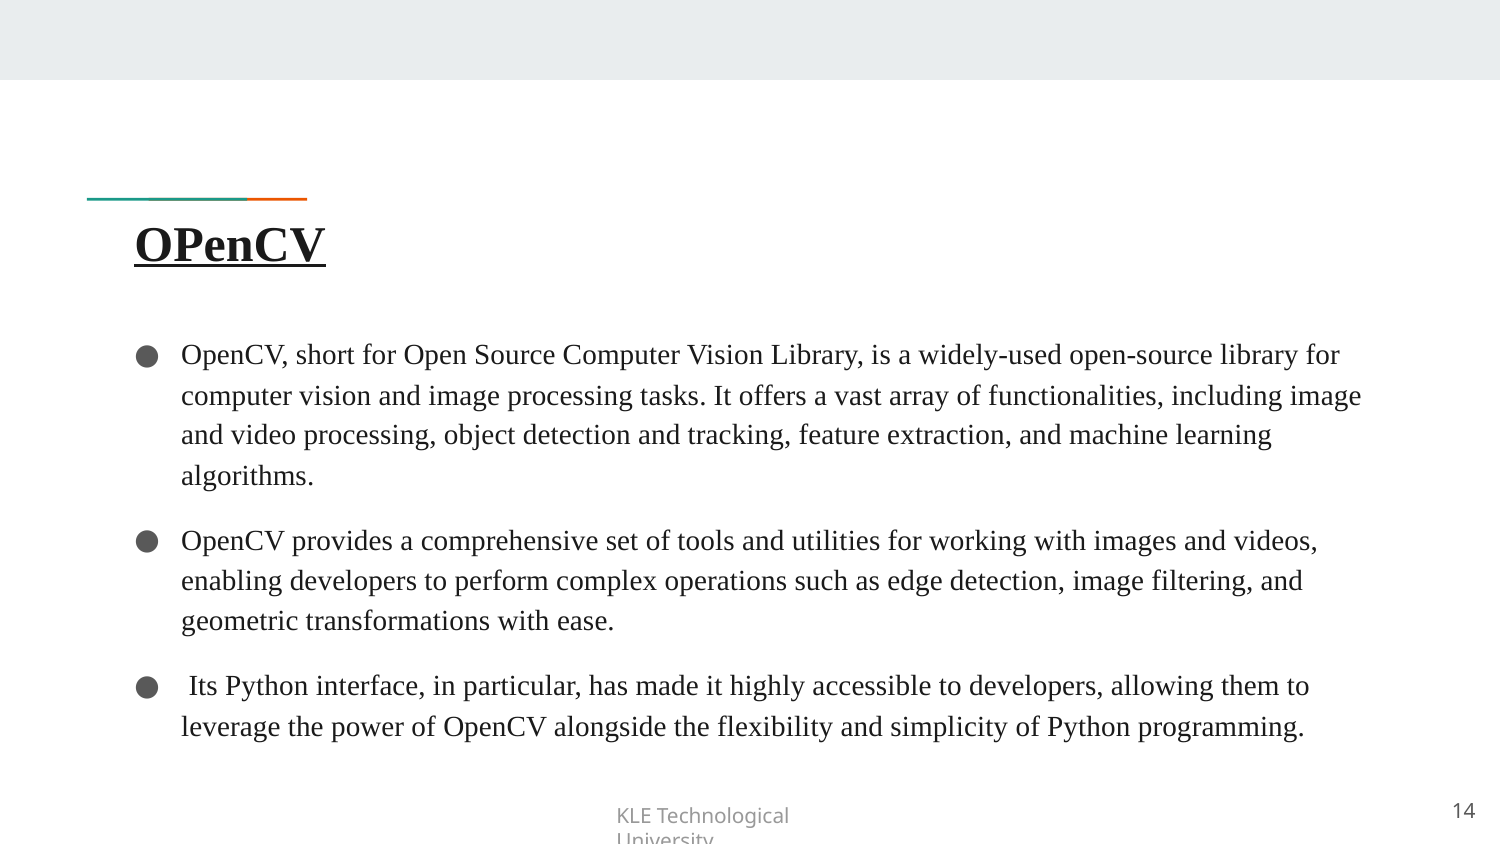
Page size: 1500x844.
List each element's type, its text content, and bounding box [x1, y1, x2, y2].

text_box KLE Technological University [601, 788, 899, 844]
list OpenCV, short for Open Source Computer Vision Library, is a widely-used open-source library for computer vision and image processing tasks. It offers a vast array of functionalities, including image and video processing, object detection and tracking, feature extraction, and machine learning algorithms. OpenCV provides a comprehensive set of tools and utilities for working with images and videos, enabling developers to perform complex operations such as edge detection, image filtering, and geometric transformations with ease. Its Python interface, in particular, has made it highly accessible to developers, allowing them to leverage the power of OpenCV alongside the flexibility and simplicity of Python programming. [119, 315, 1381, 726]
title OPenCV [119, 196, 1381, 285]
slide_number 14 [1400, 779, 1491, 844]
